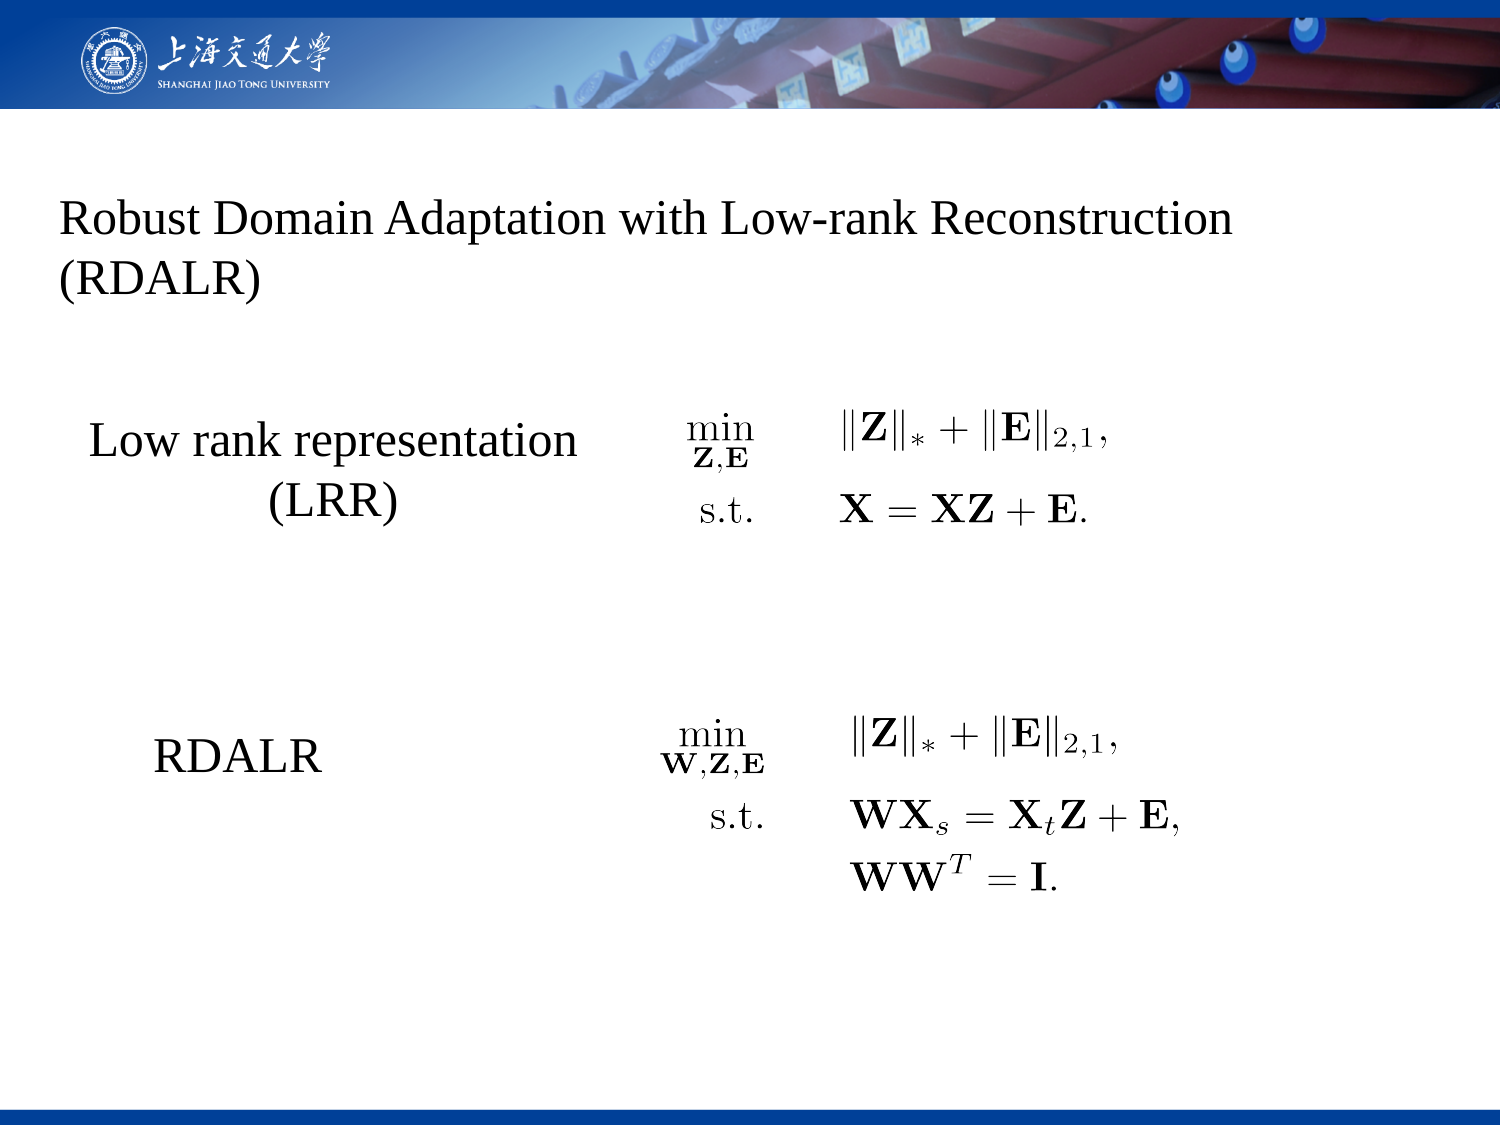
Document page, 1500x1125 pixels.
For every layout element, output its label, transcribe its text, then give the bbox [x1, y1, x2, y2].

text_box RDALR [138, 715, 365, 791]
text_box Robust Domain Adaptation with Low-rank Reconstruction (RDALR) [44, 177, 1456, 312]
picture [0, 18, 1500, 109]
picture [660, 715, 1178, 892]
picture [687, 409, 1106, 526]
text_box Low rank representation (LRR) [60, 399, 606, 534]
